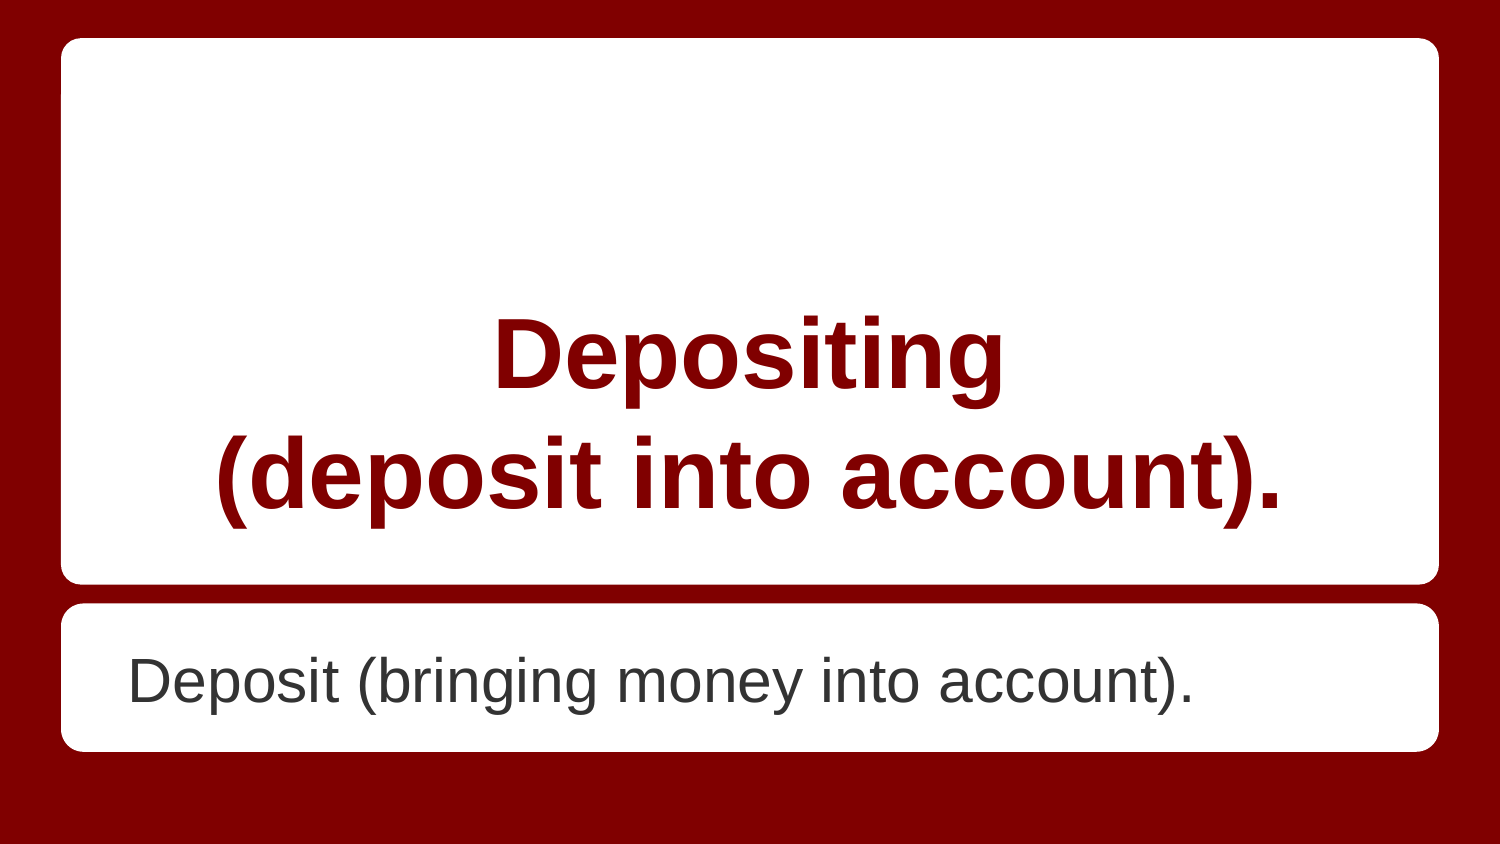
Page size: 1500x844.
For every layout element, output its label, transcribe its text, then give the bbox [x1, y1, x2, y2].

subtitle Deposit (bringing money into account). [112, 639, 1388, 715]
title Depositing (deposit into account). [112, 77, 1388, 544]
